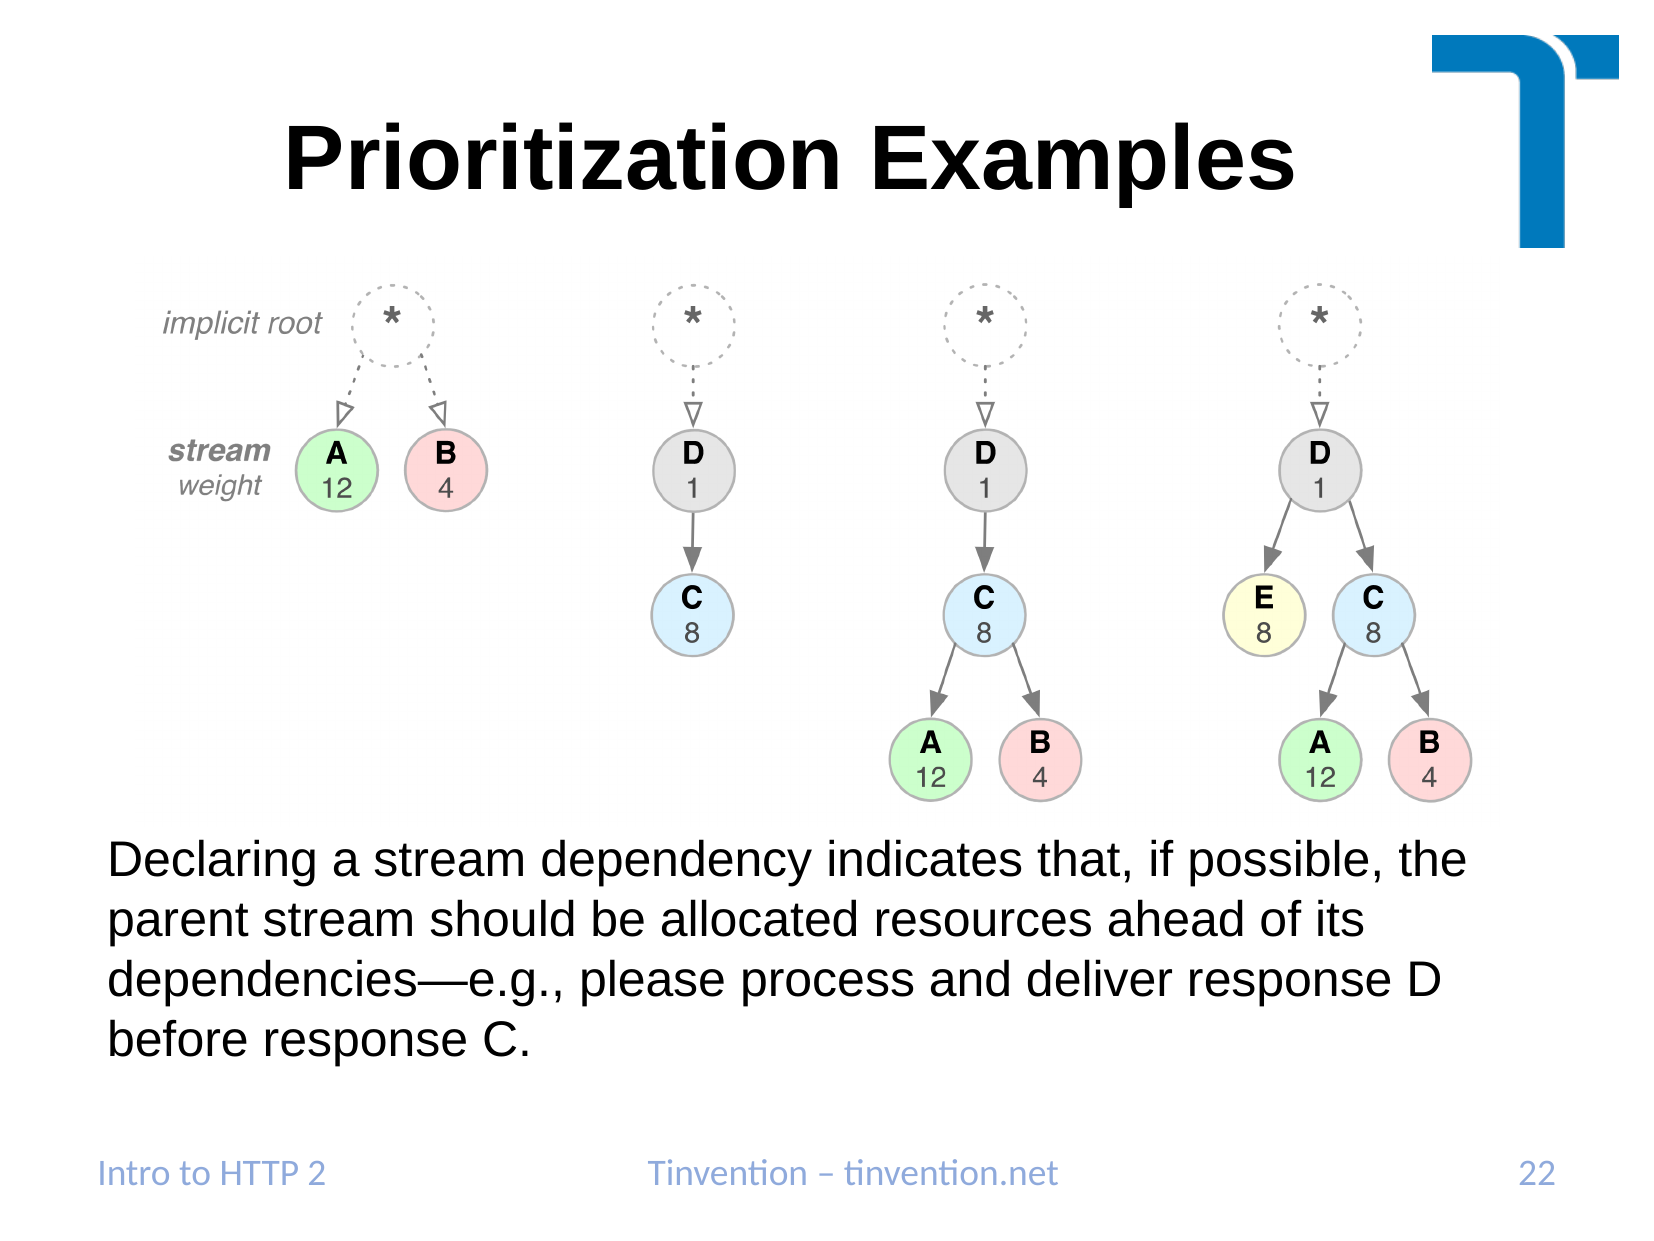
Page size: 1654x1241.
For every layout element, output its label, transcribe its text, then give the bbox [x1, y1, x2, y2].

list Declaring a stream dependency indicates that, if possible, the parent stream should be allocated resources ahead of its dependencies—e.g., please process and deliver response D before response C. [107, 826, 1596, 1144]
picture [1432, 35, 1619, 248]
picture [135, 256, 1500, 827]
title Prioritization Examples [82, 49, 1500, 257]
